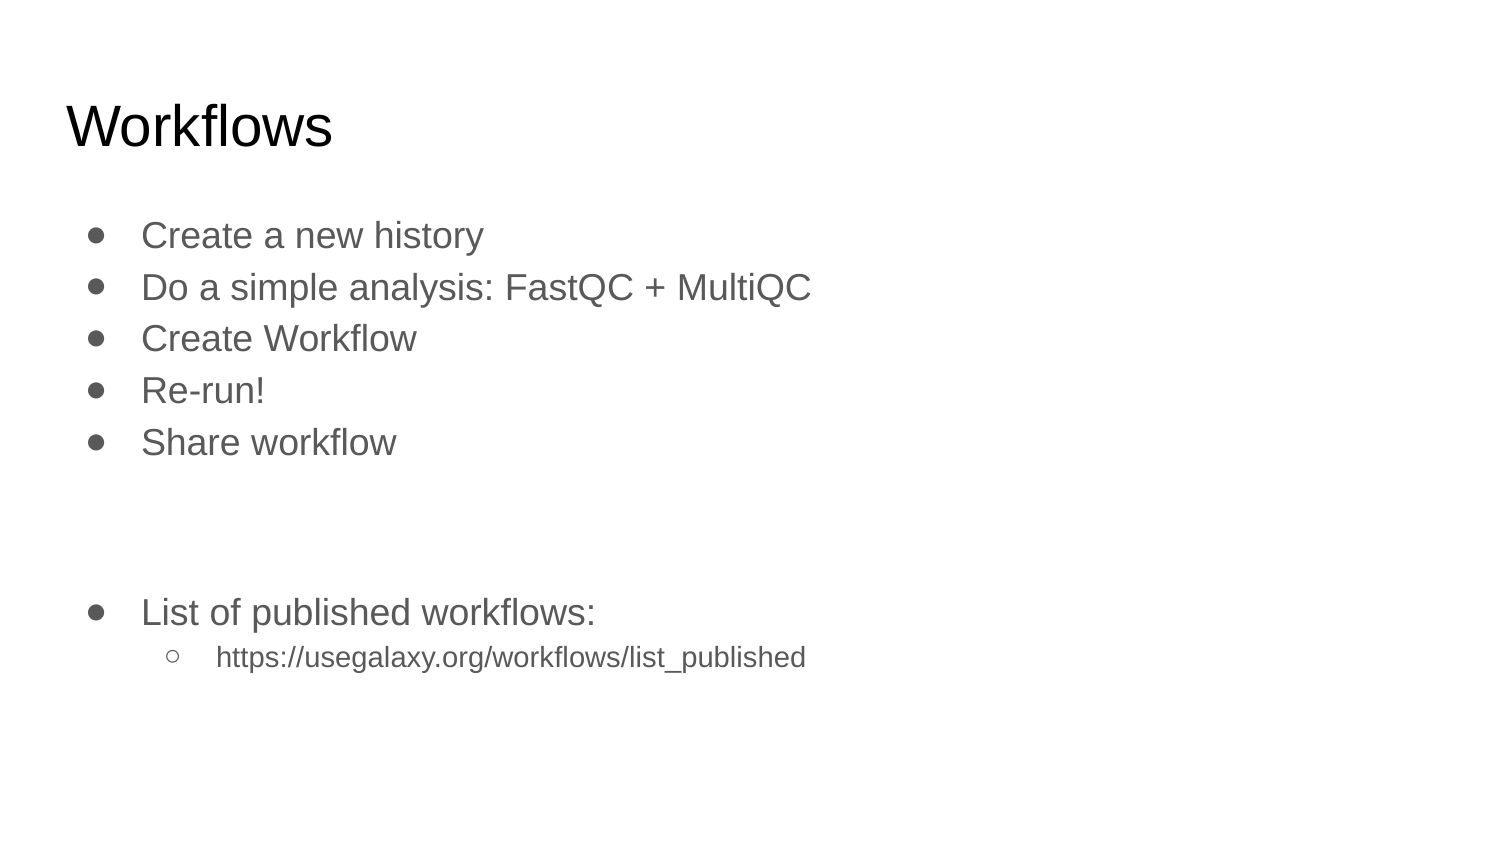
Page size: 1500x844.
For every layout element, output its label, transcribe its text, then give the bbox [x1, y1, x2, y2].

list Create a new history Do a simple analysis: FastQC + MultiQC Create Workflow Re-run! Share workflow List of published workflows: https://usegalaxy.org/workflows/list_published [51, 189, 1449, 750]
title Workflows [51, 72, 1449, 167]
